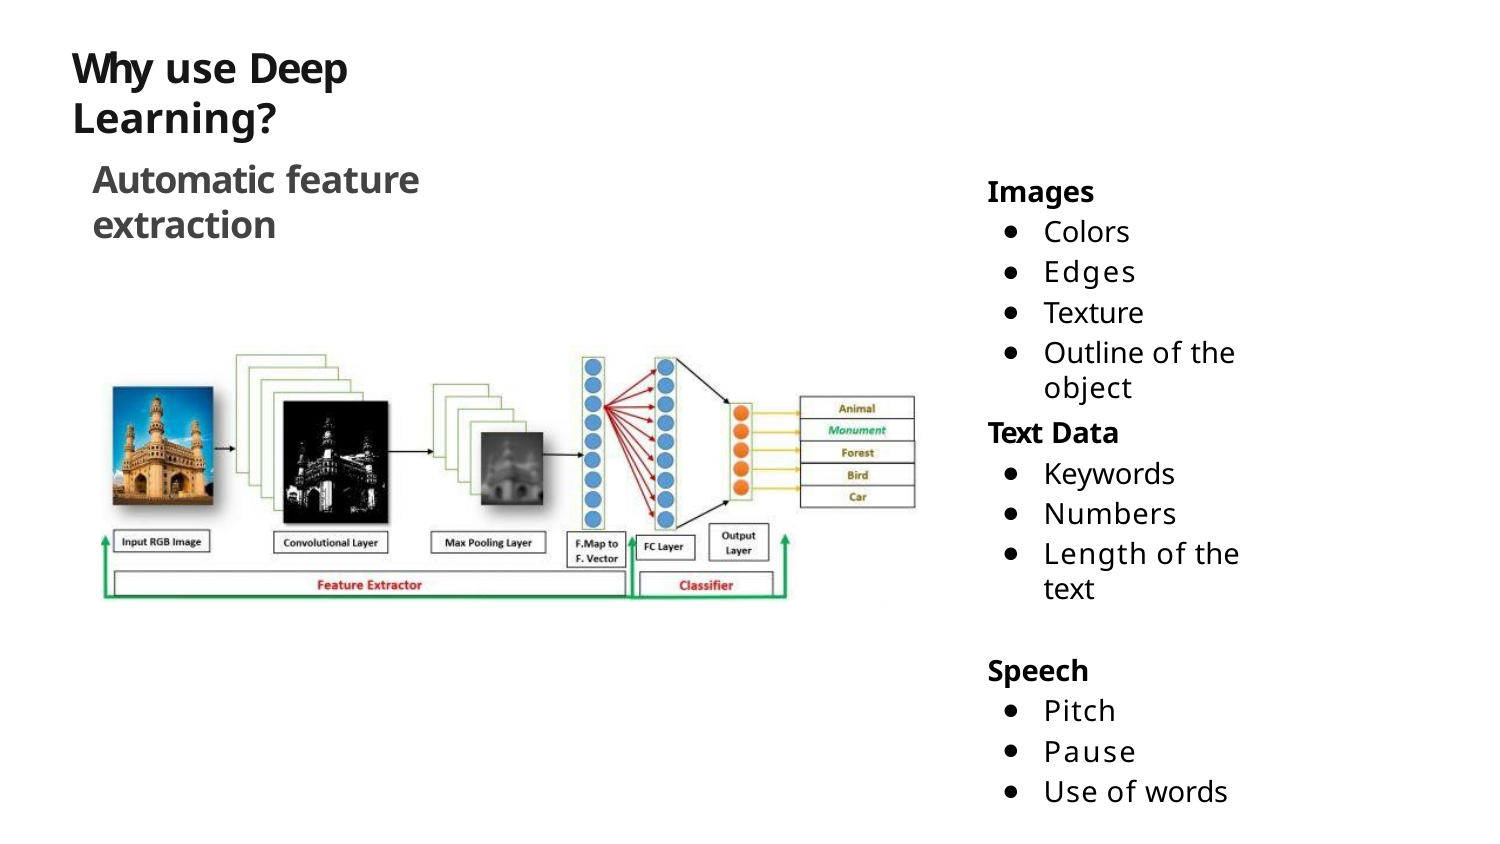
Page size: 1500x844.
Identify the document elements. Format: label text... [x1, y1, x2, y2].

picture [101, 345, 923, 602]
title Why use Deep Learning? [69, 39, 534, 183]
text_box Text Data Keywords Numbers Length of the text Speech Pitch Pause Use of words [985, 407, 1275, 808]
text_box Images Colors Edges Texture Outline of the object [985, 166, 1308, 404]
text_box Automatic feature extraction [90, 154, 581, 247]
